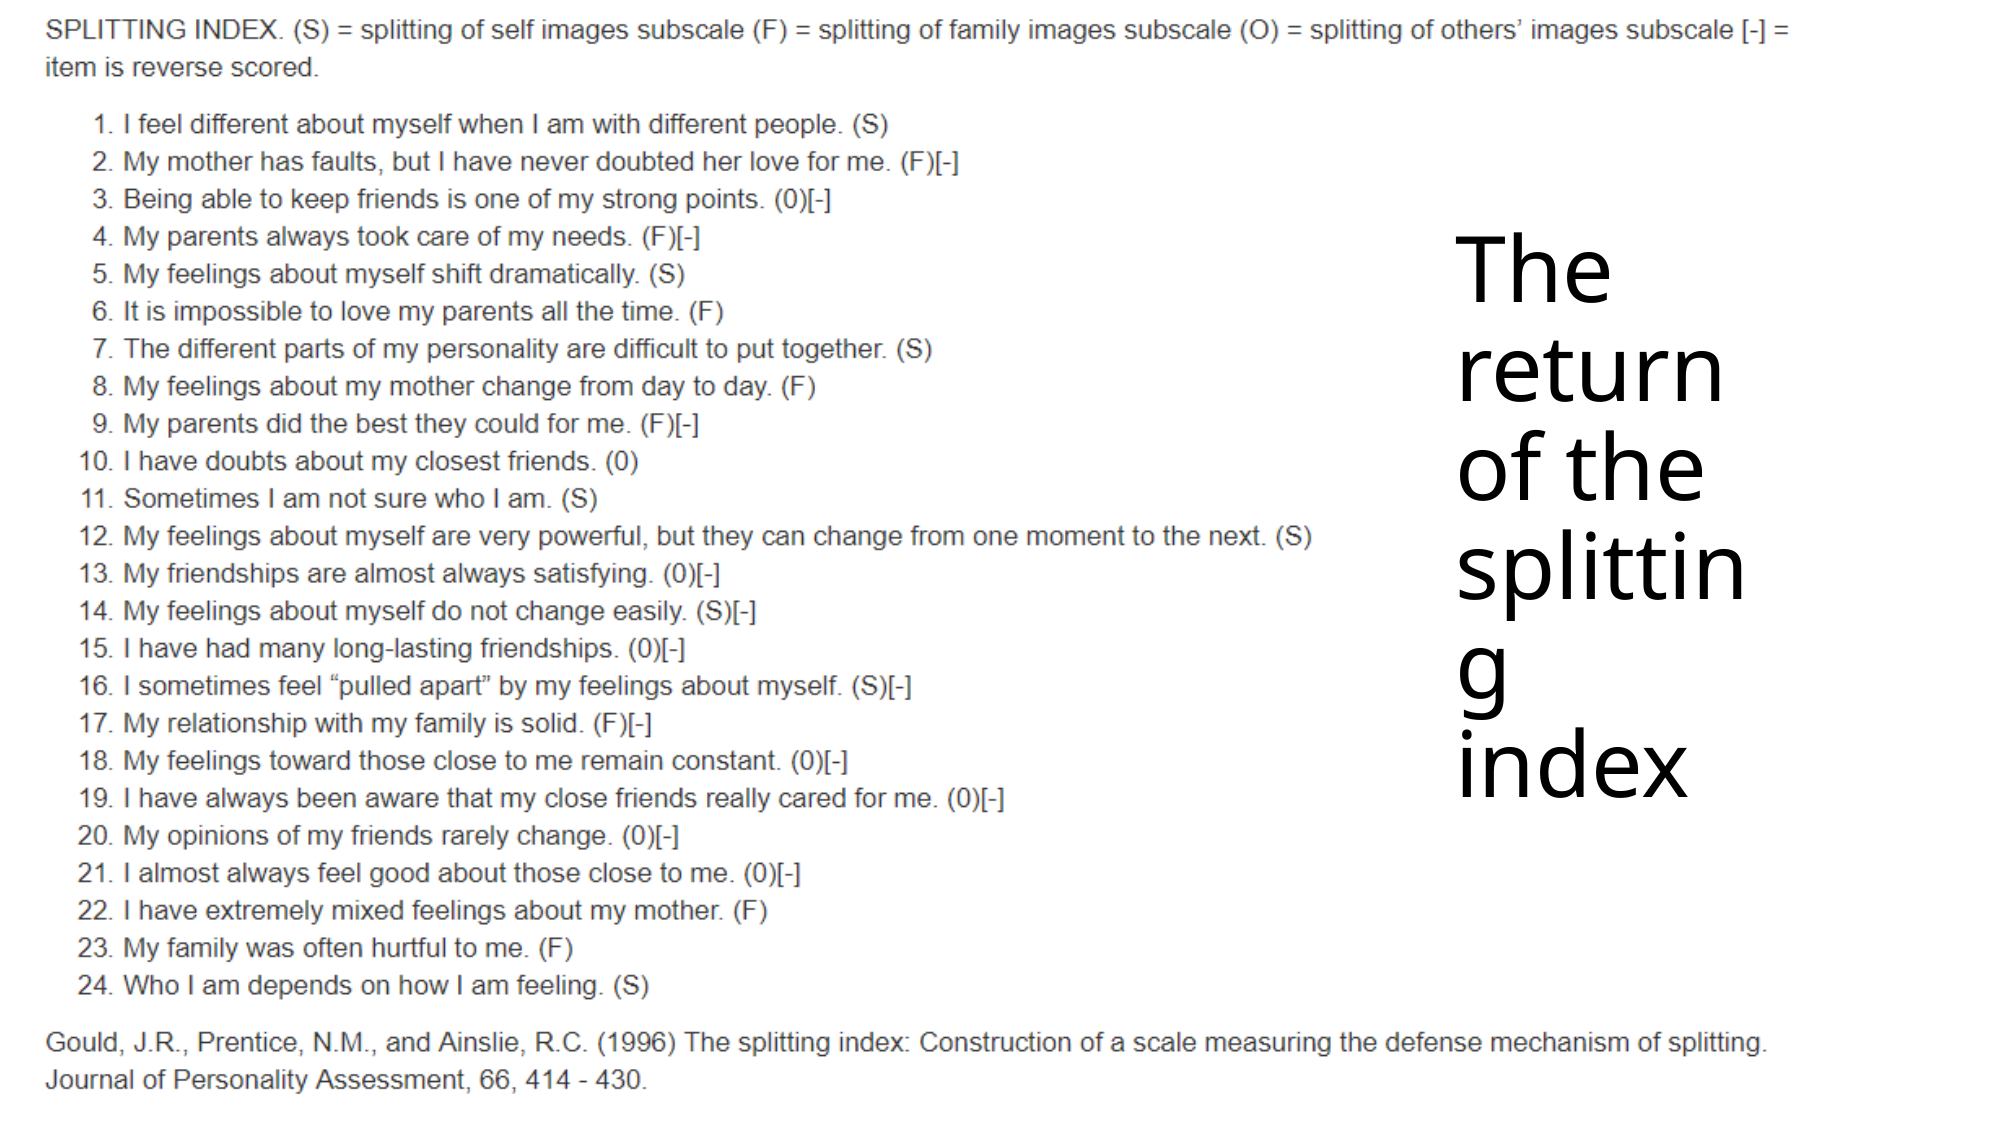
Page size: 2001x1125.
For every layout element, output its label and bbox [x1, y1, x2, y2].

list [29, 5, 1863, 1125]
